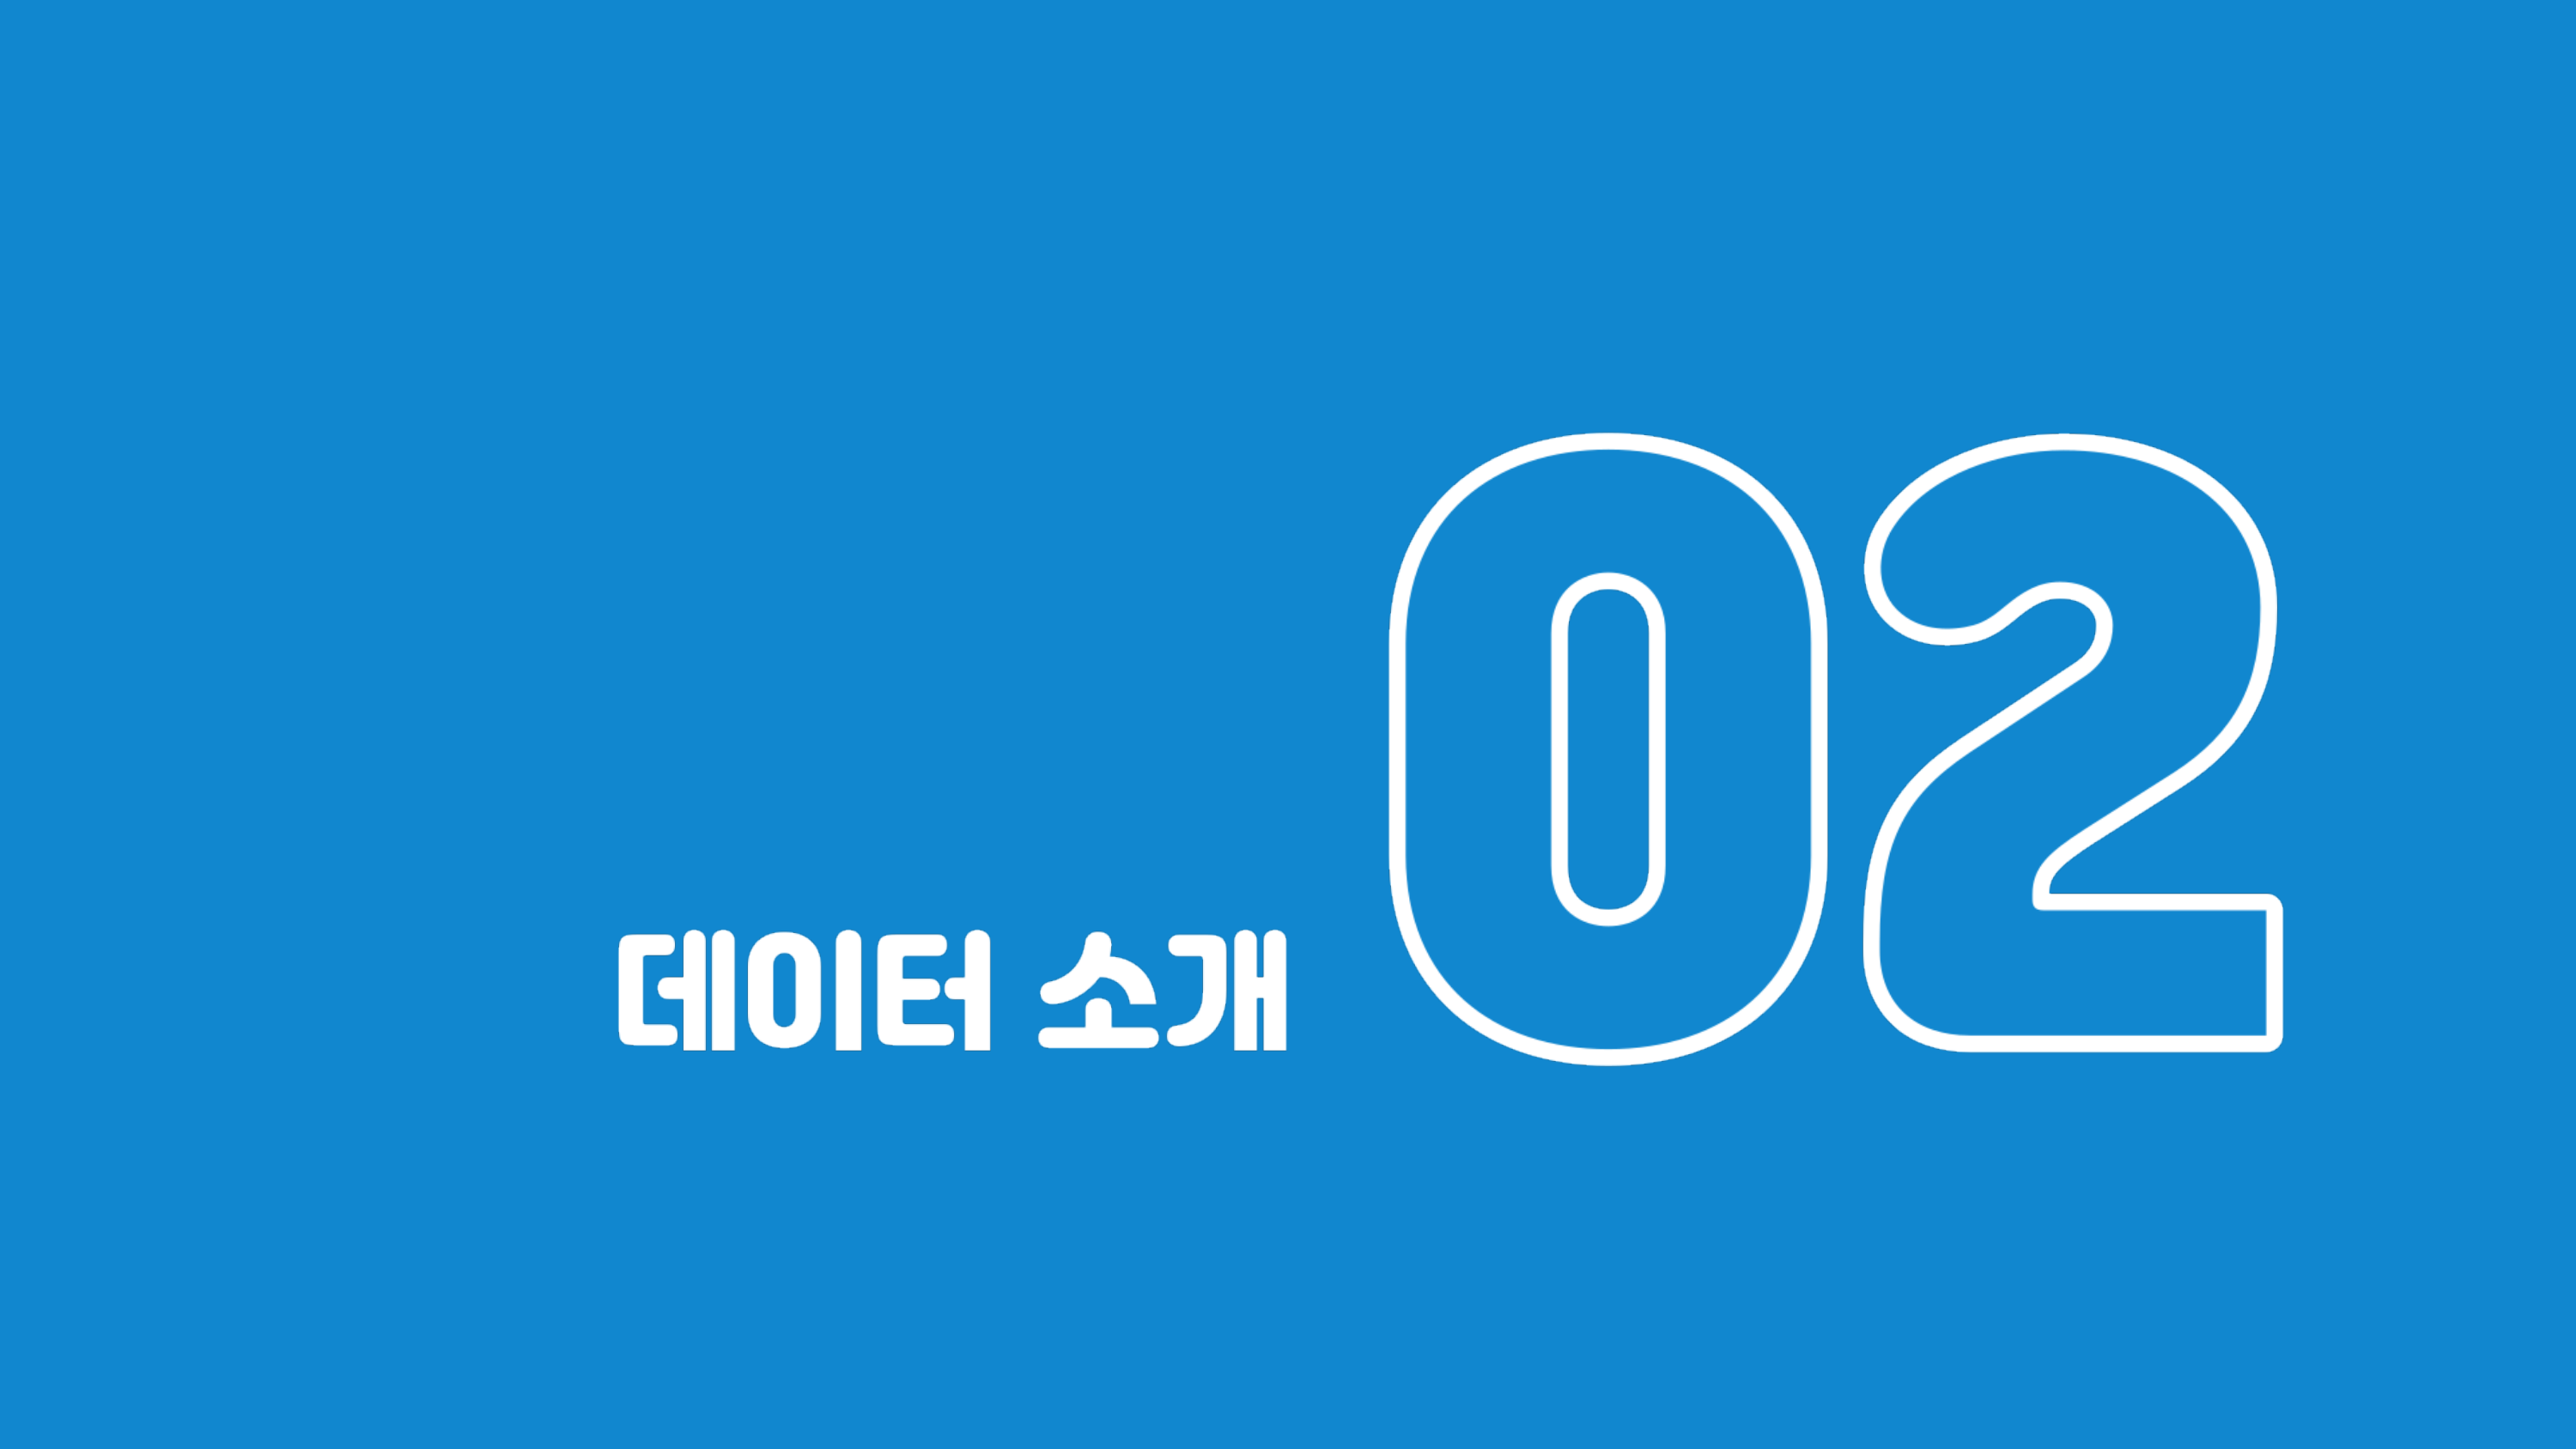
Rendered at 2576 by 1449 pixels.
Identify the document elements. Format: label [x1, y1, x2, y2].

picture [270, 0, 2576, 1449]
